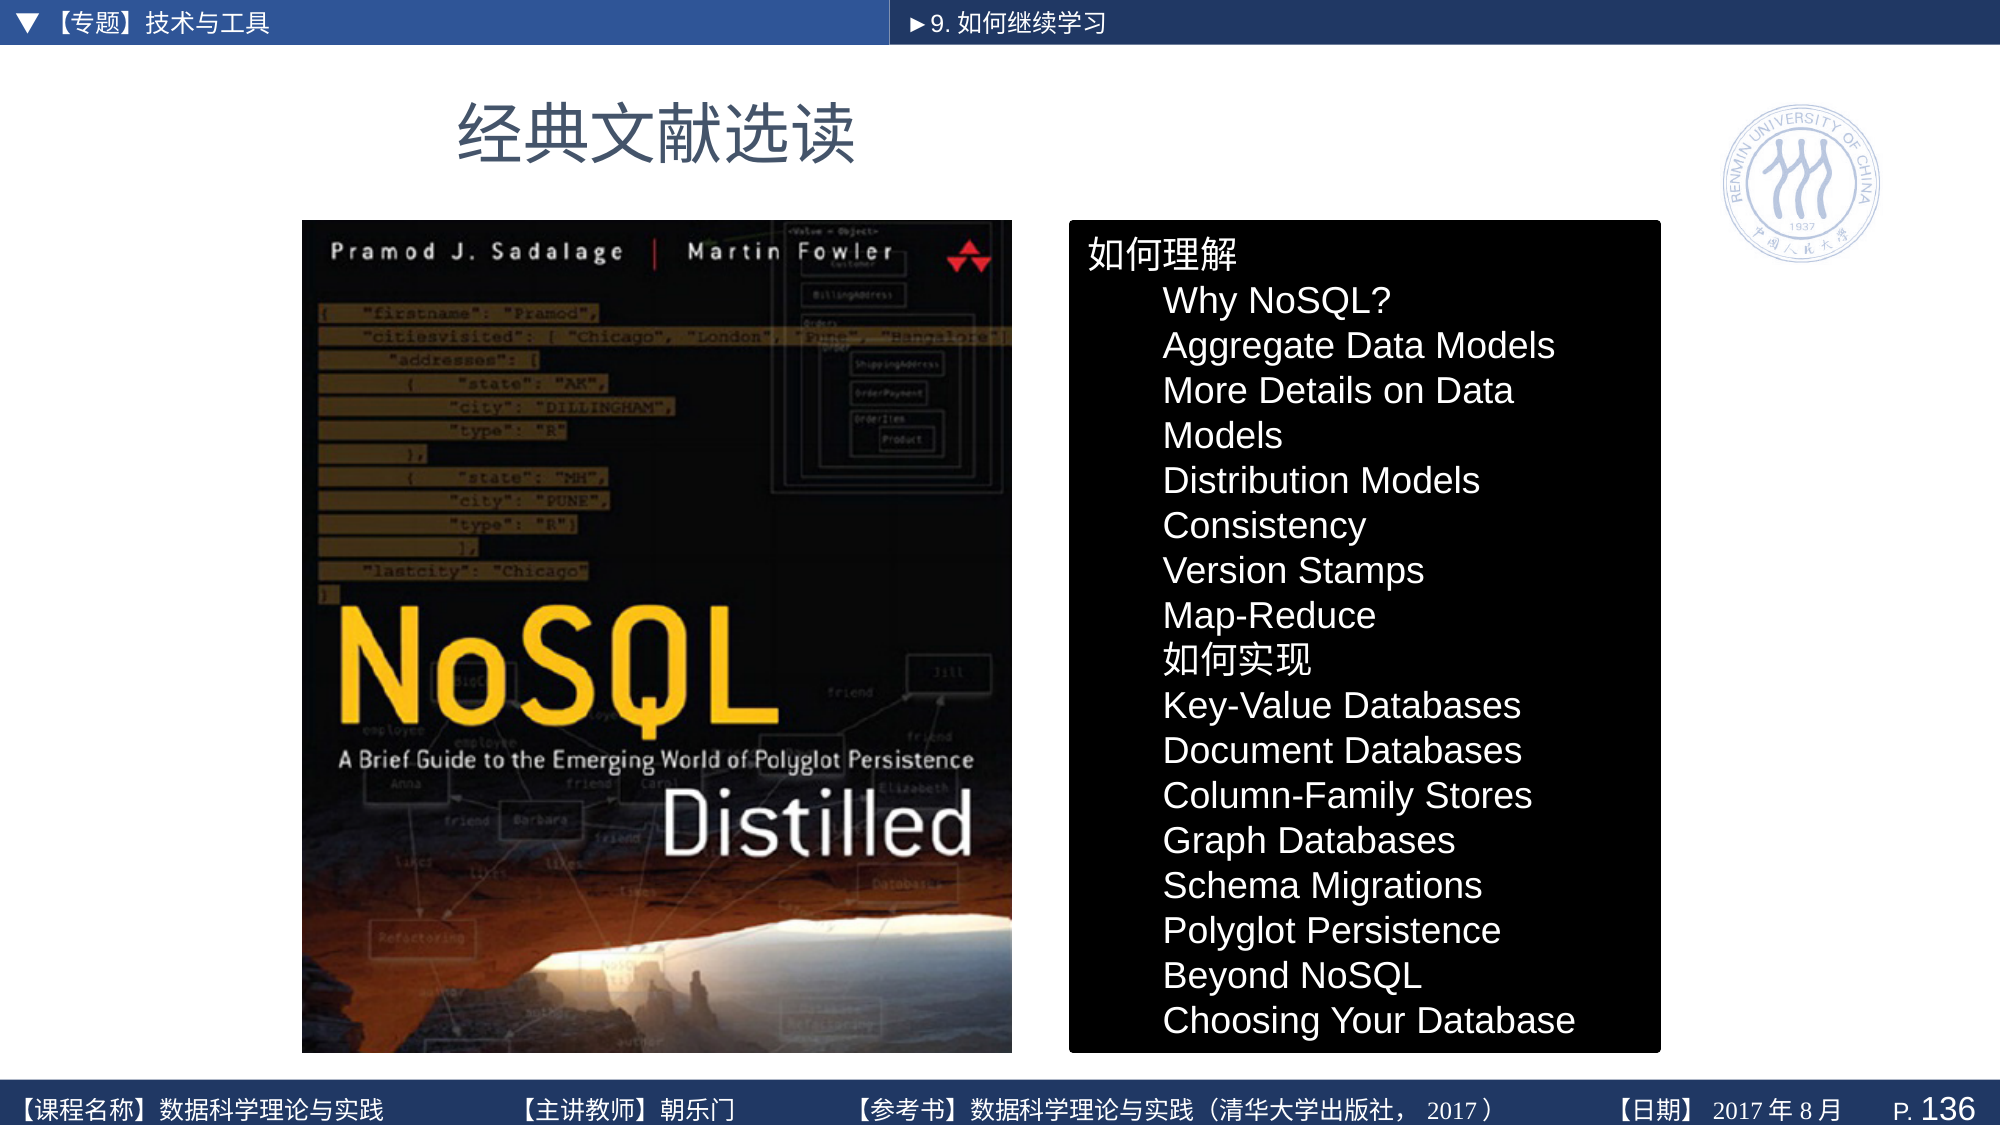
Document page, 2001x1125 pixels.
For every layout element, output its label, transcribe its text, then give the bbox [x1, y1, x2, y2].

title 经典文献选读 [64, 64, 1249, 200]
list ►9.如何继续学习 [890, 0, 1249, 43]
picture [301, 220, 1012, 1053]
text_box 如何理解 Why NoSQL? Aggregate Data Models More Details on Data Models Distribution Models Consistency Version Stamps Map-Reduce 如何实现 Key-Value Databases Document Databases Column-Family Stores Graph Databases Schema Migrations Polyglot Persistence Beyond NoSQL Choosing Your Database [1069, 220, 1661, 1053]
list ▼【专题】技术与工具 [0, 0, 725, 43]
